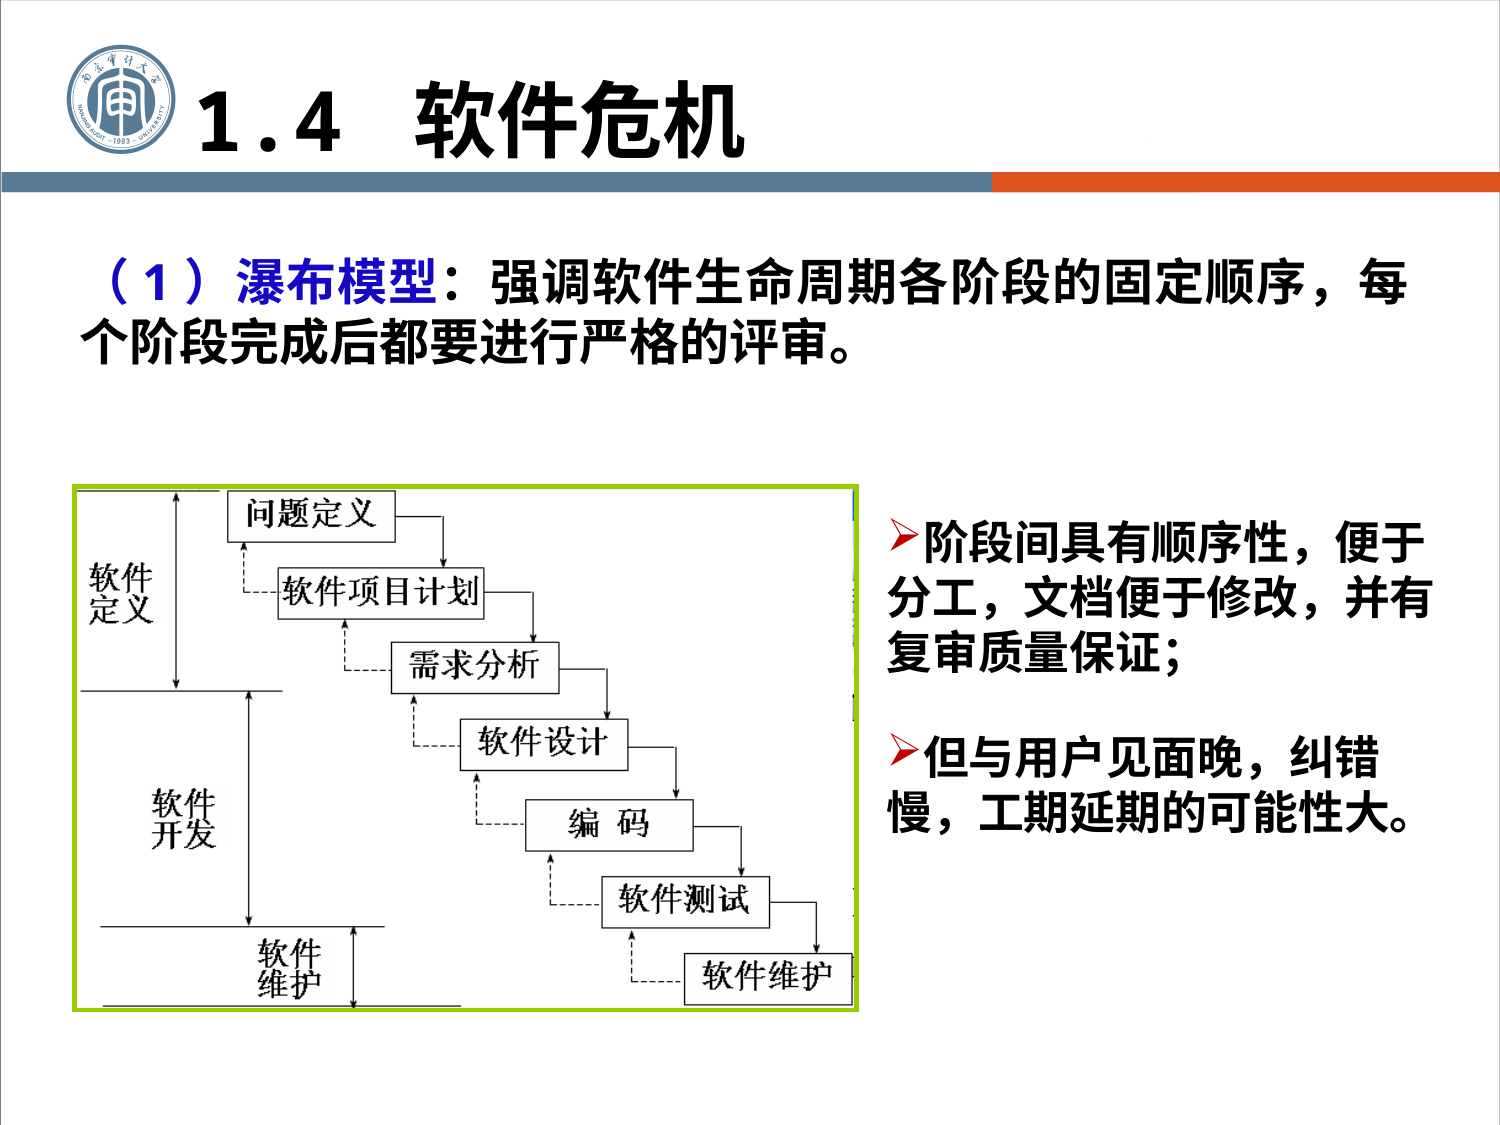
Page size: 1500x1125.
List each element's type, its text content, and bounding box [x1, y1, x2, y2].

text_box 1.4 软件危机 [178, 1, 761, 176]
picture [0, 0, 1500, 1125]
text_box 阶段间具有顺序性，便于分工，文档便于修改，并有复审质量保证； 但与用户见面晚，纠错慢，工期延期的可能性大。 [871, 506, 1458, 846]
text_box （1）瀑布模型：强调软件生命周期各阶段的固定顺序，每个阶段完成后都要进行严格的评审。 [64, 243, 1424, 379]
